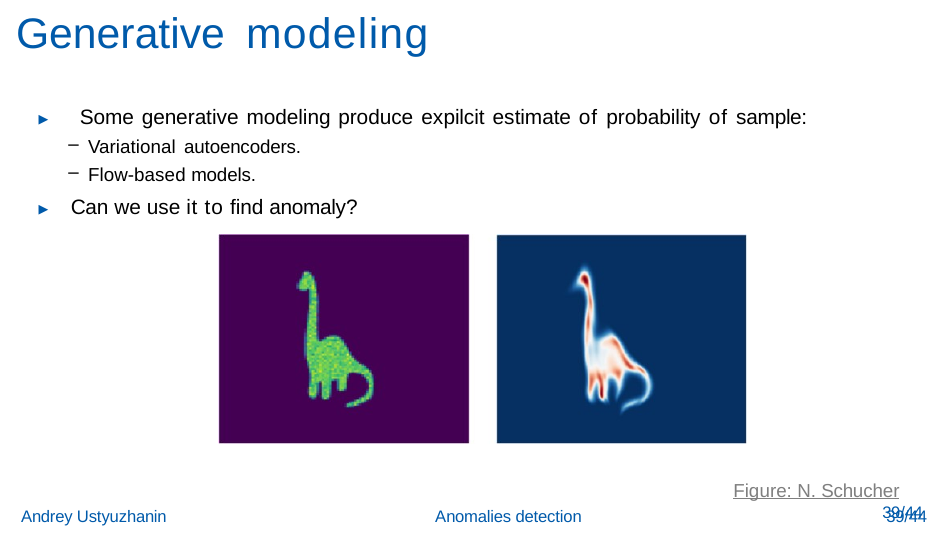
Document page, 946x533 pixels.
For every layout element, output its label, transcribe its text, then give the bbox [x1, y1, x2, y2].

footer Anomalies detection [433, 502, 600, 533]
title Generative modeling [13, 3, 877, 95]
slide_number 39/44 [870, 502, 933, 523]
text_box Figure: N. Schucher [731, 476, 906, 501]
text_box ▶ Some generative modeling produce expilcit estimate of probability of sample: Variational autoencoders. Flow-based models. ▶ Can we use it to find anomaly? [36, 94, 818, 219]
picture [218, 234, 747, 444]
slide_number Andrey Ustyuzhanin [18, 502, 186, 533]
